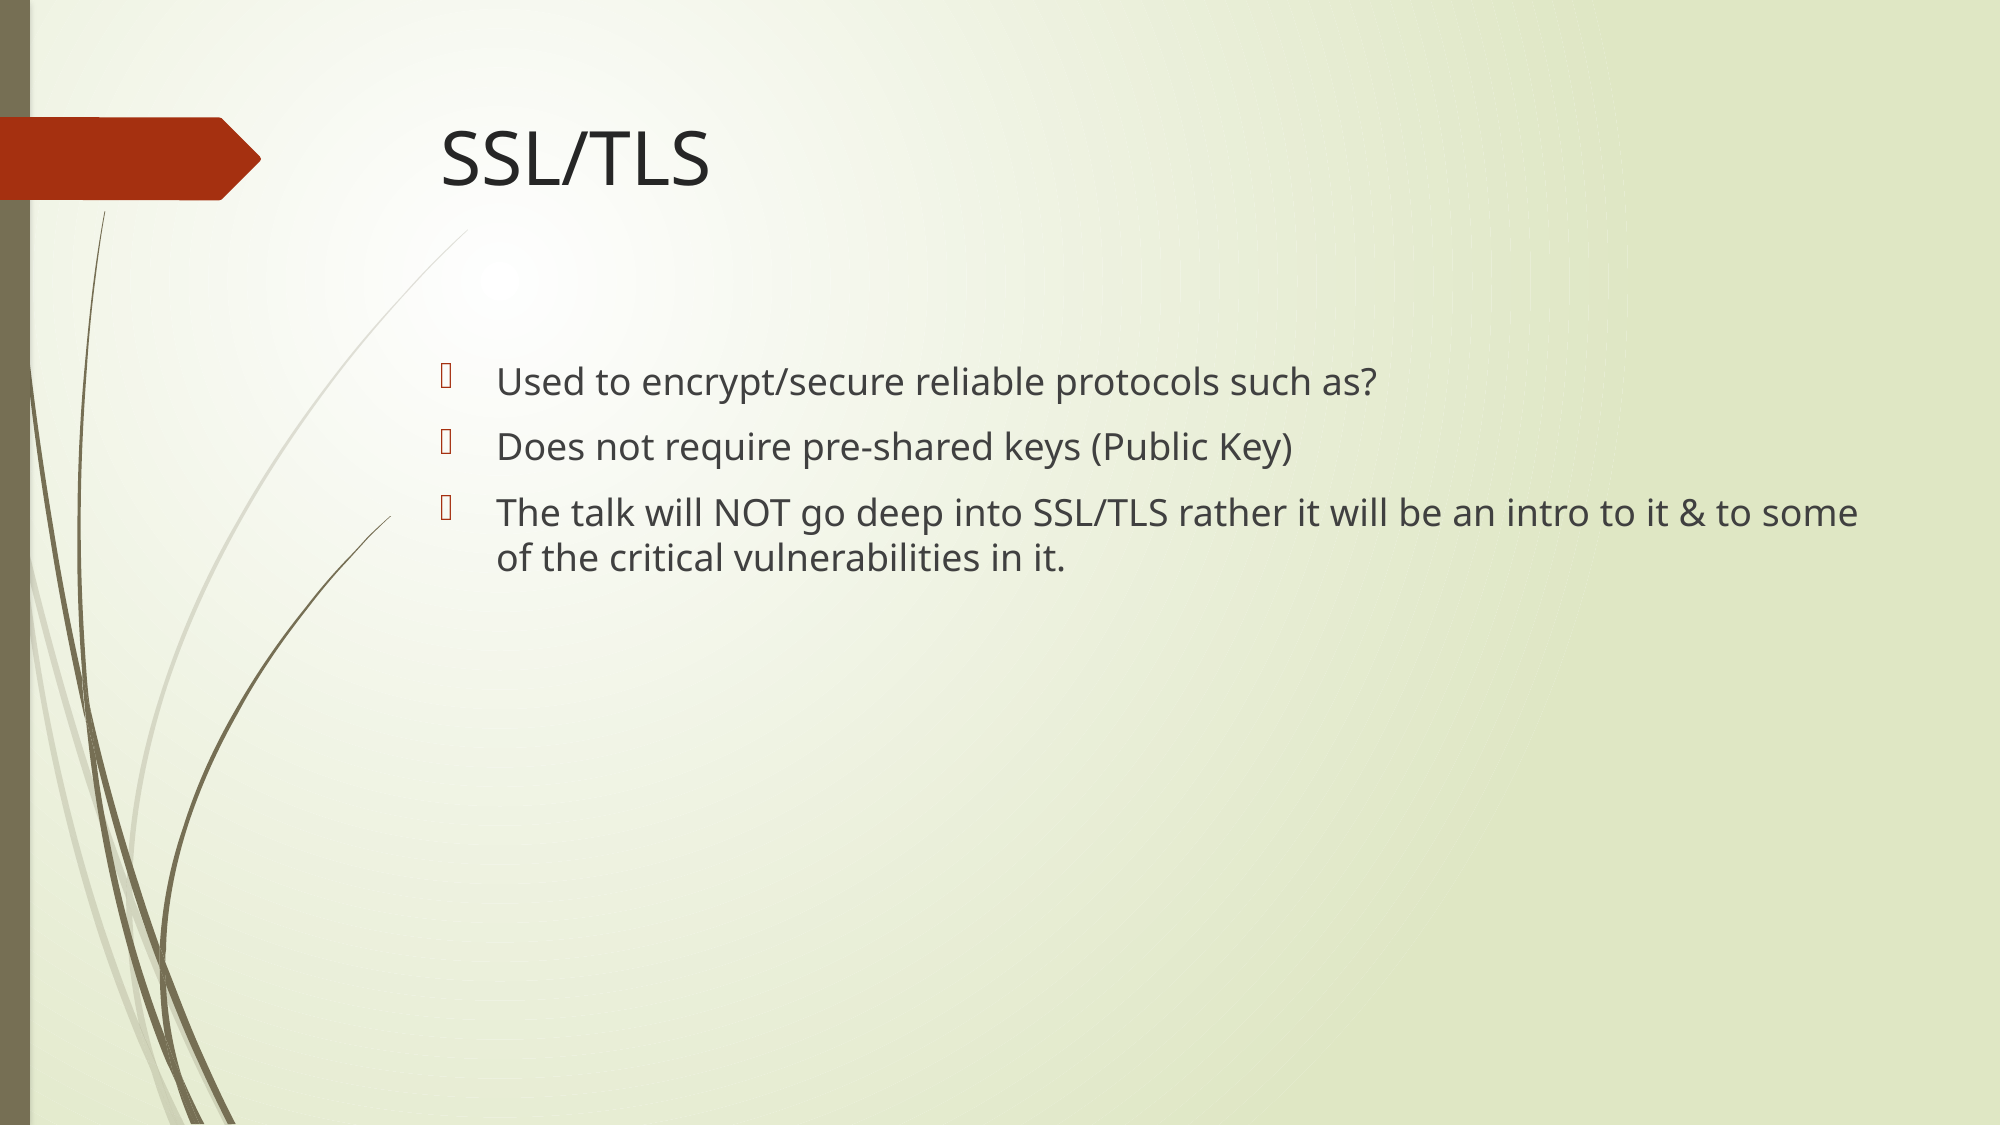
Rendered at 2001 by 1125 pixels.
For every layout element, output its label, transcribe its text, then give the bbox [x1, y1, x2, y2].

title SSL/TLS [425, 102, 1888, 313]
list Used to encrypt/secure reliable protocols such as? Does not require pre-shared keys (Public Key) The talk will NOT go deep into SSL/TLS rather it will be an intro to it & to some of the critical vulnerabilities in it. [424, 350, 1888, 970]
